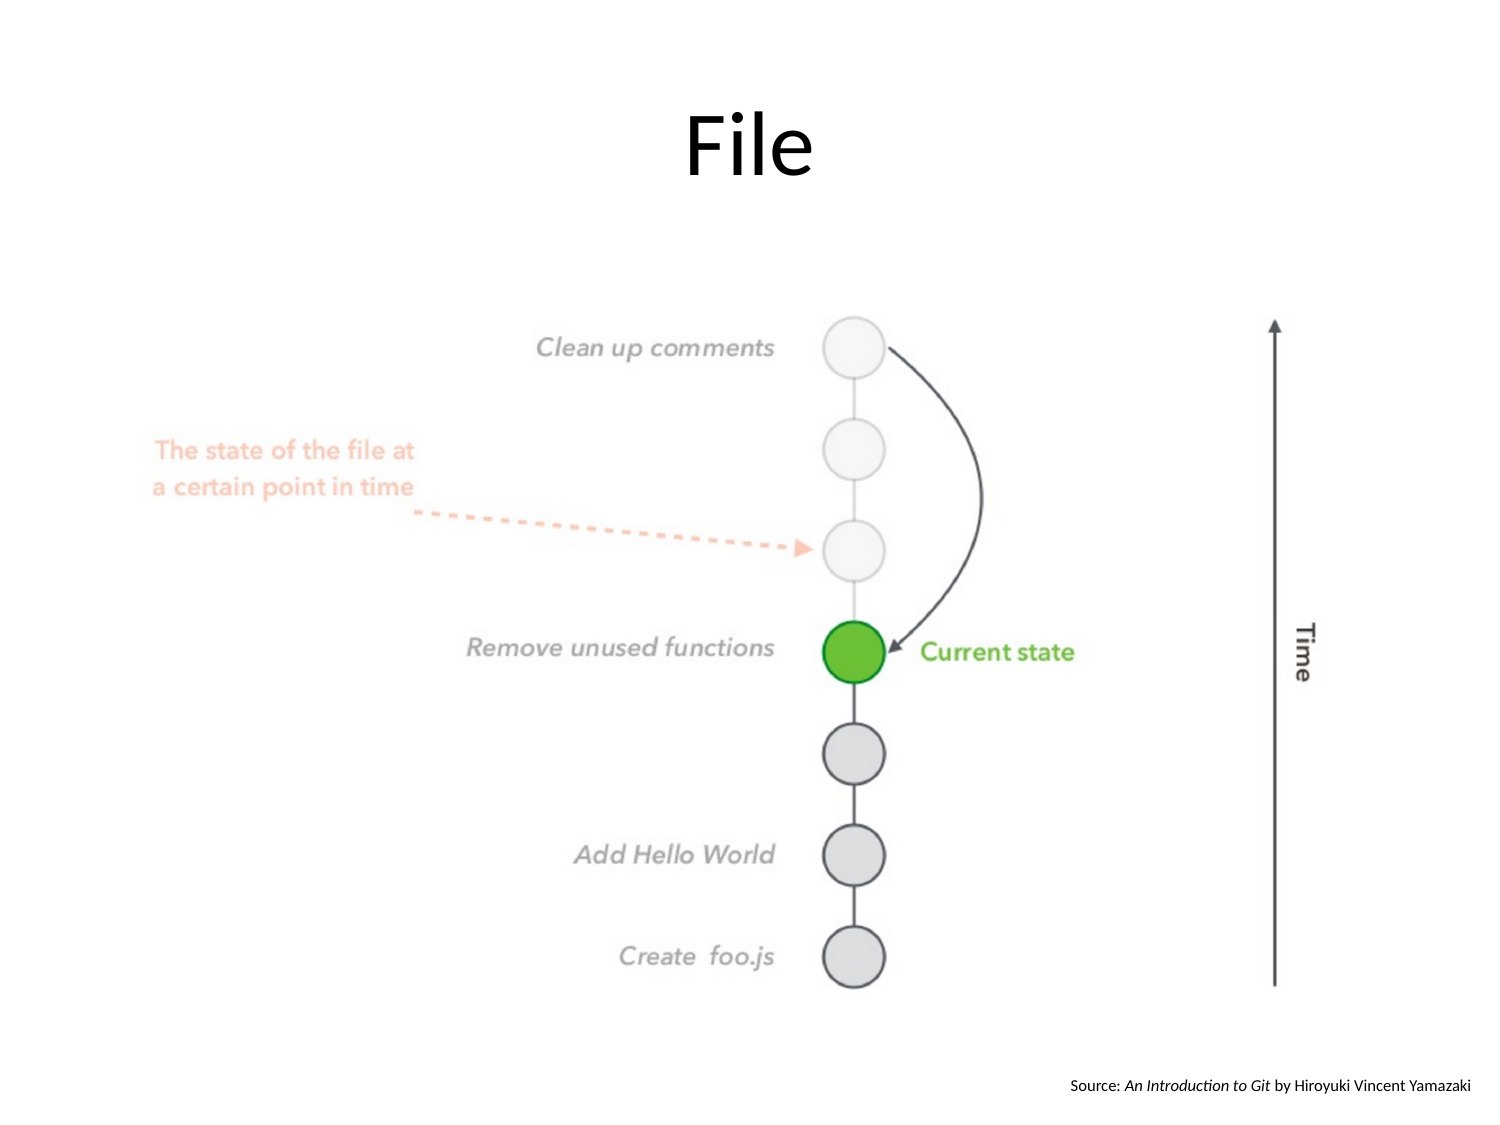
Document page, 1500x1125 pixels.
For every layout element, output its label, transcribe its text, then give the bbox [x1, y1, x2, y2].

text_box Source: An Introduction to Git by Hiroyuki Vincent Yamazaki [1055, 1067, 1500, 1103]
picture [141, 267, 1329, 1034]
title File [75, 45, 1425, 233]
